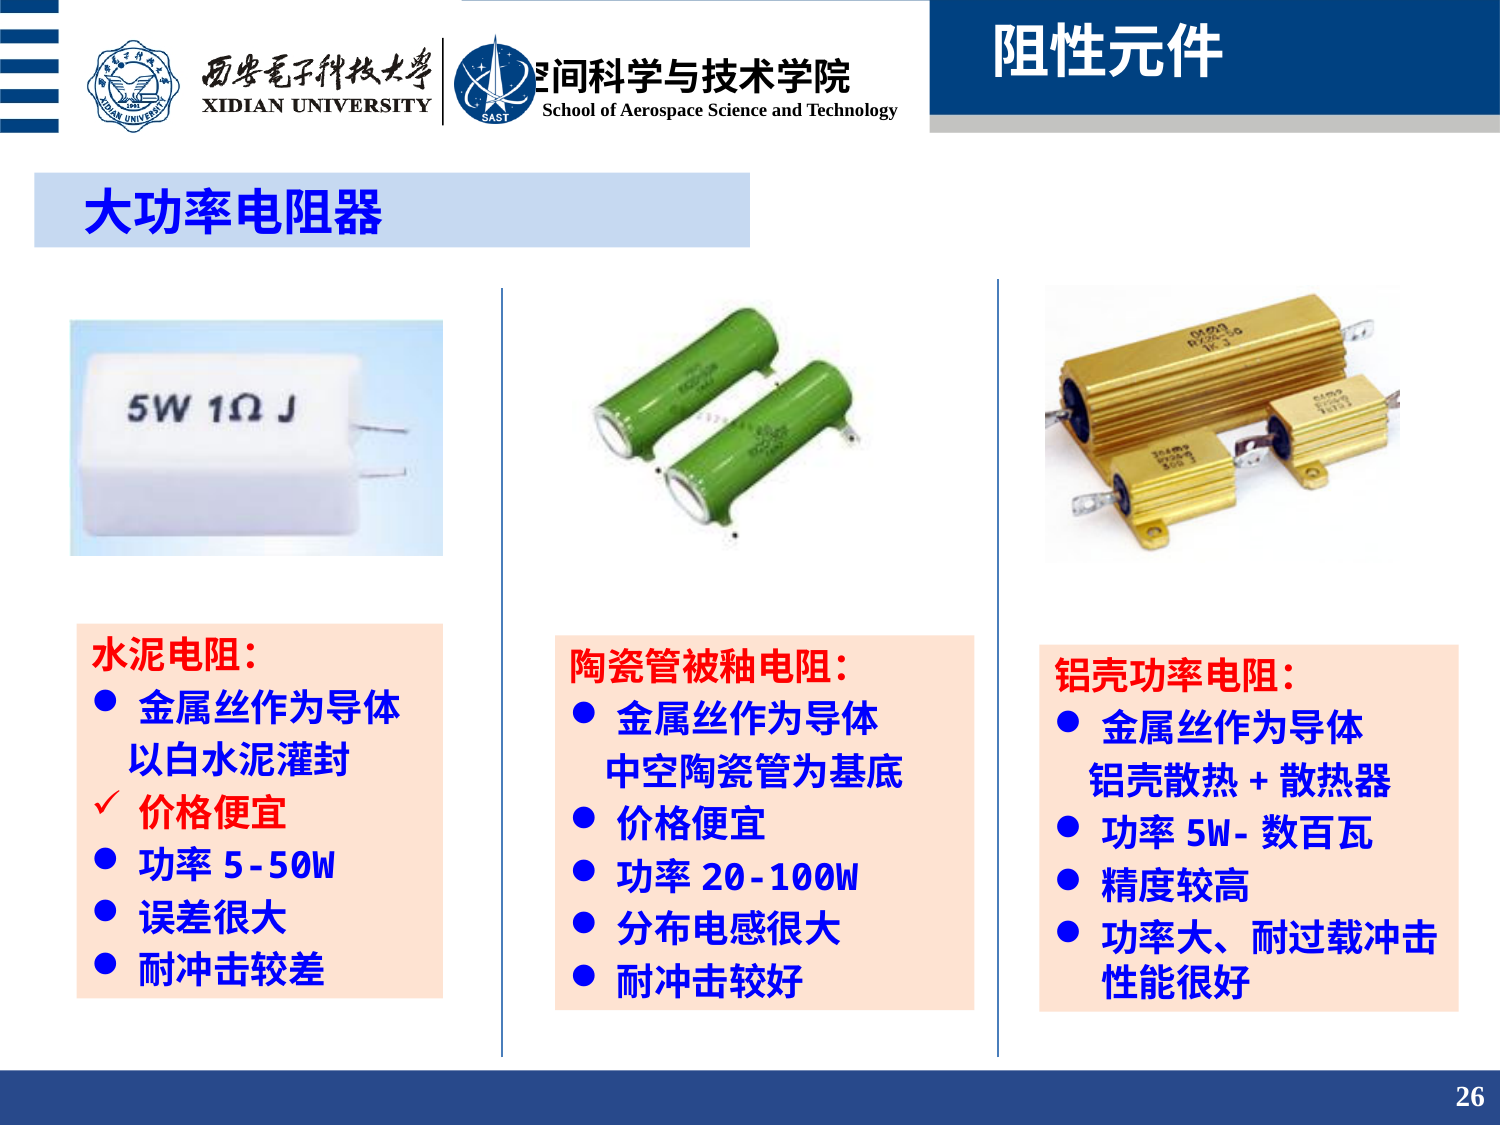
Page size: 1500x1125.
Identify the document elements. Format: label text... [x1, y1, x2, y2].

text_box 大功率电阻器 [34, 172, 750, 248]
text_box 阻性元件 [976, 7, 1240, 92]
picture [0, 0, 1500, 1070]
text_box 铝壳功率电阻： 金属丝作为导体 铝壳散热+散热器 功率5W-数百瓦 精度较高 功率大、耐过载冲击性能很好 [1039, 644, 1459, 1012]
text_box 陶瓷管被釉电阻： 金属丝作为导体 中空陶瓷管为基底 价格便宜 功率20-100W 分布电感很大 耐冲击较好 [555, 635, 975, 1011]
text_box 水泥电阻： 金属丝作为导体 以白水泥灌封 价格便宜 功率5-50W 误差很大 耐冲击较差 [76, 623, 443, 999]
